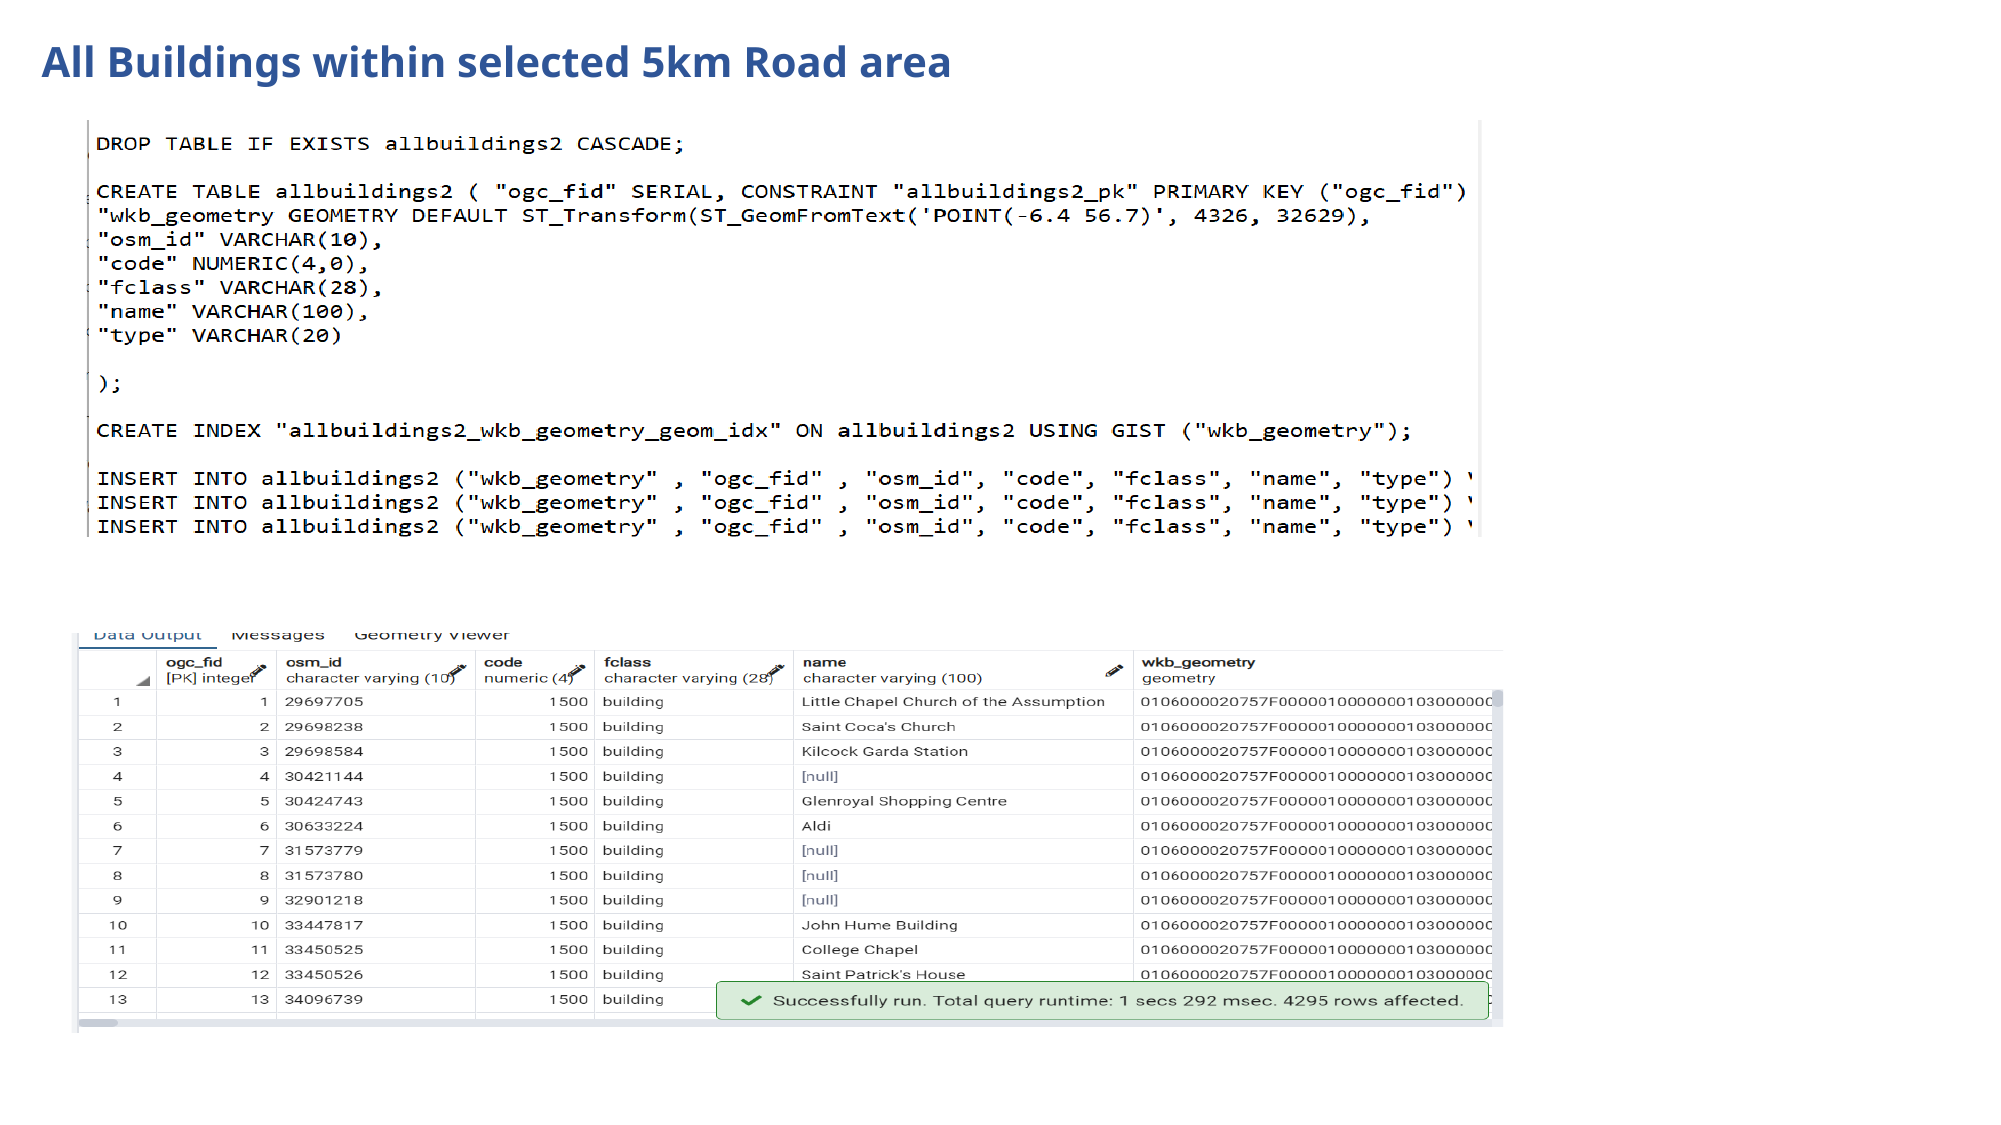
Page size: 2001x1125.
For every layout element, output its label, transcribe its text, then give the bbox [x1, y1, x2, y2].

picture [86, 119, 1482, 537]
title All Buildings within selected 5km Road area [26, 31, 1690, 97]
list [71, 633, 1504, 1033]
